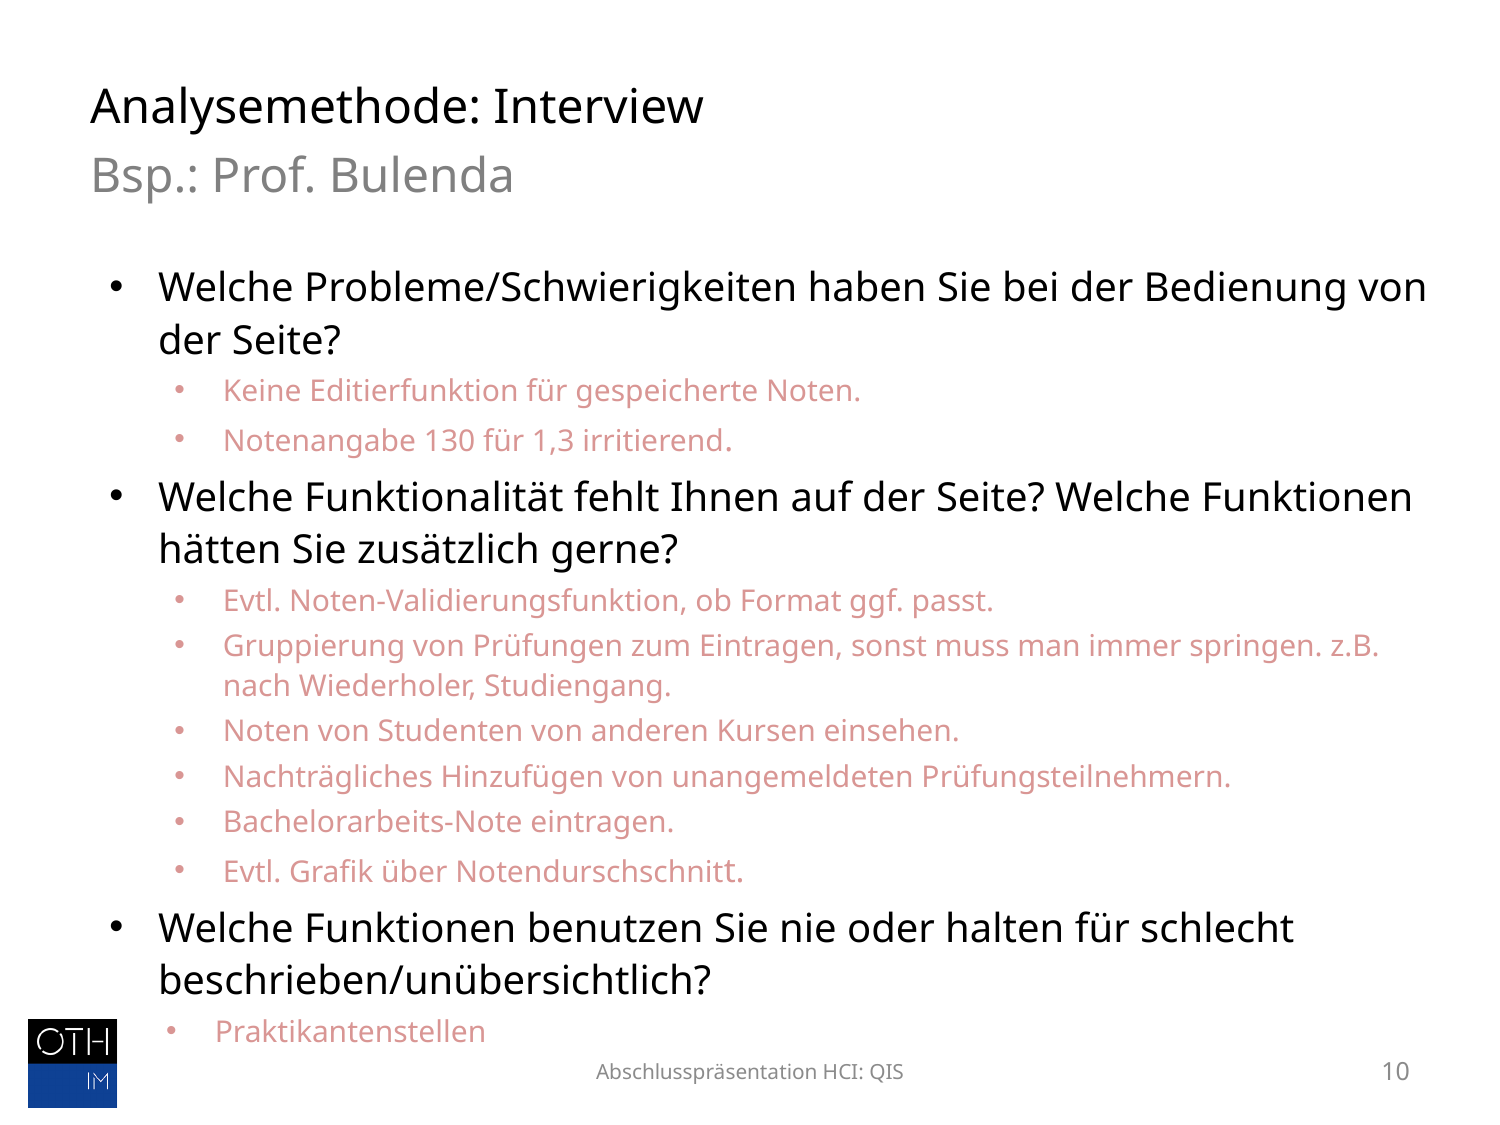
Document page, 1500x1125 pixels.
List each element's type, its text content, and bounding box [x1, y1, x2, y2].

list Welche Probleme/Schwierigkeiten haben Sie bei der Bedienung von der Seite? Keine Editierfunktion für gespeicherte Noten. Notenangabe 130 für 1,3 irritierend. Welche Funktionalität fehlt Ihnen auf der Seite? Welche Funktionen hätten Sie zusätzlich gerne? Evtl. Noten-Validierungsfunktion, ob Format ggf. passt. Gruppierung von Prüfungen zum Eintragen, sonst muss man immer springen. z.B. nach Wiederholer, Studiengang. Noten von Studenten von anderen Kursen einsehen. Nachträgliches Hinzufügen von unangemeldeten Prüfungsteilnehmern. Bachelorarbeits-Note eintragen. Evtl. Grafik über Notendurschschnitt. Welche Funktionen benutzen Sie nie oder halten für schlecht beschrieben/unübersichtlich? Praktikantenstellen [94, 249, 1445, 1060]
picture [28, 1019, 119, 1108]
footer Abschlusspräsentation HCI: QIS [512, 1042, 988, 1103]
text_box Analysemethode: Interview Bsp.: Prof. Bulenda [74, 56, 1425, 243]
slide_number 10 [1074, 1042, 1425, 1103]
